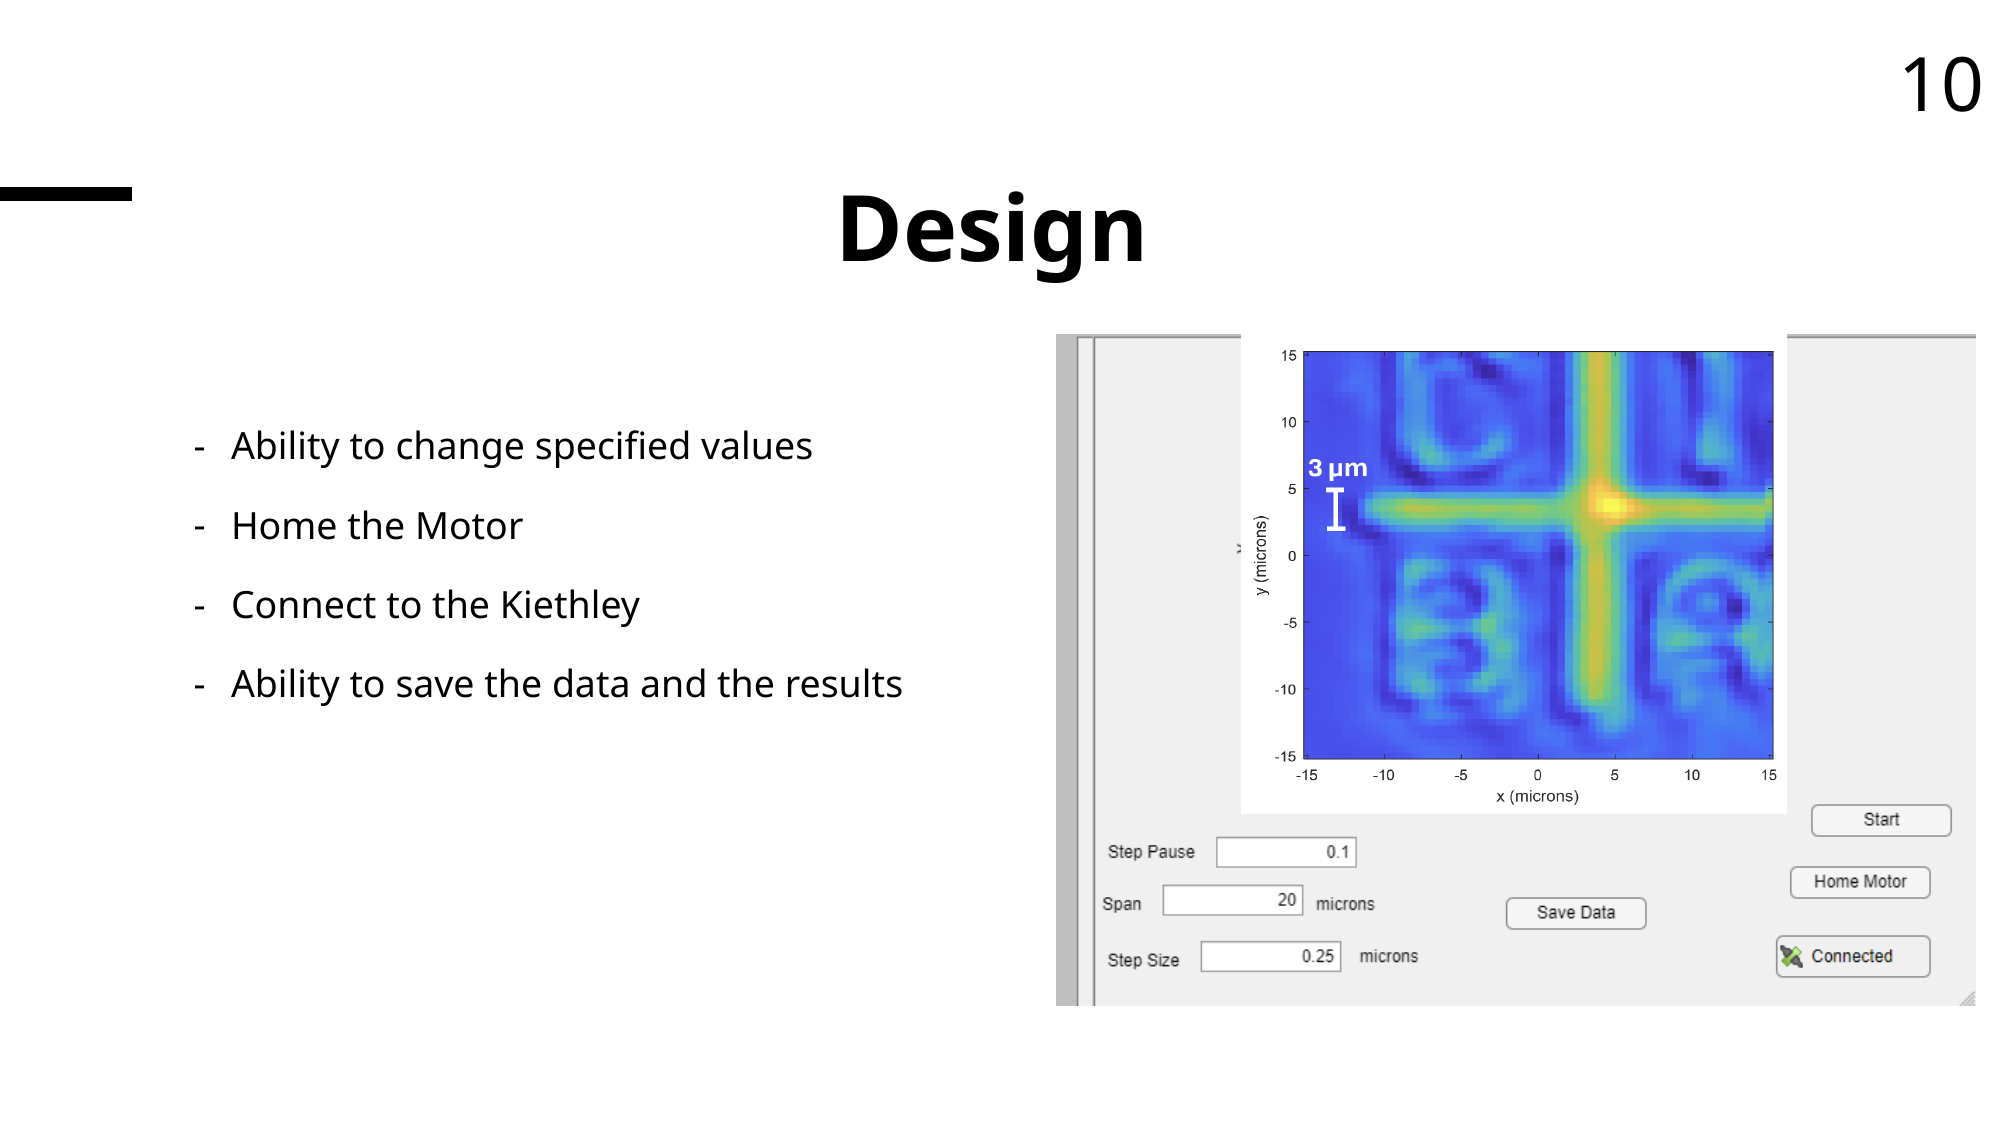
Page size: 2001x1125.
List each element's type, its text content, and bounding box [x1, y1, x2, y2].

list Ability to change specified values Home the Motor Connect to the Kiethley Ability to save the data and the results [178, 401, 1807, 1032]
picture [1056, 334, 1976, 1006]
slide_number 10 [1845, 57, 2000, 118]
title Design [178, 178, 1807, 392]
